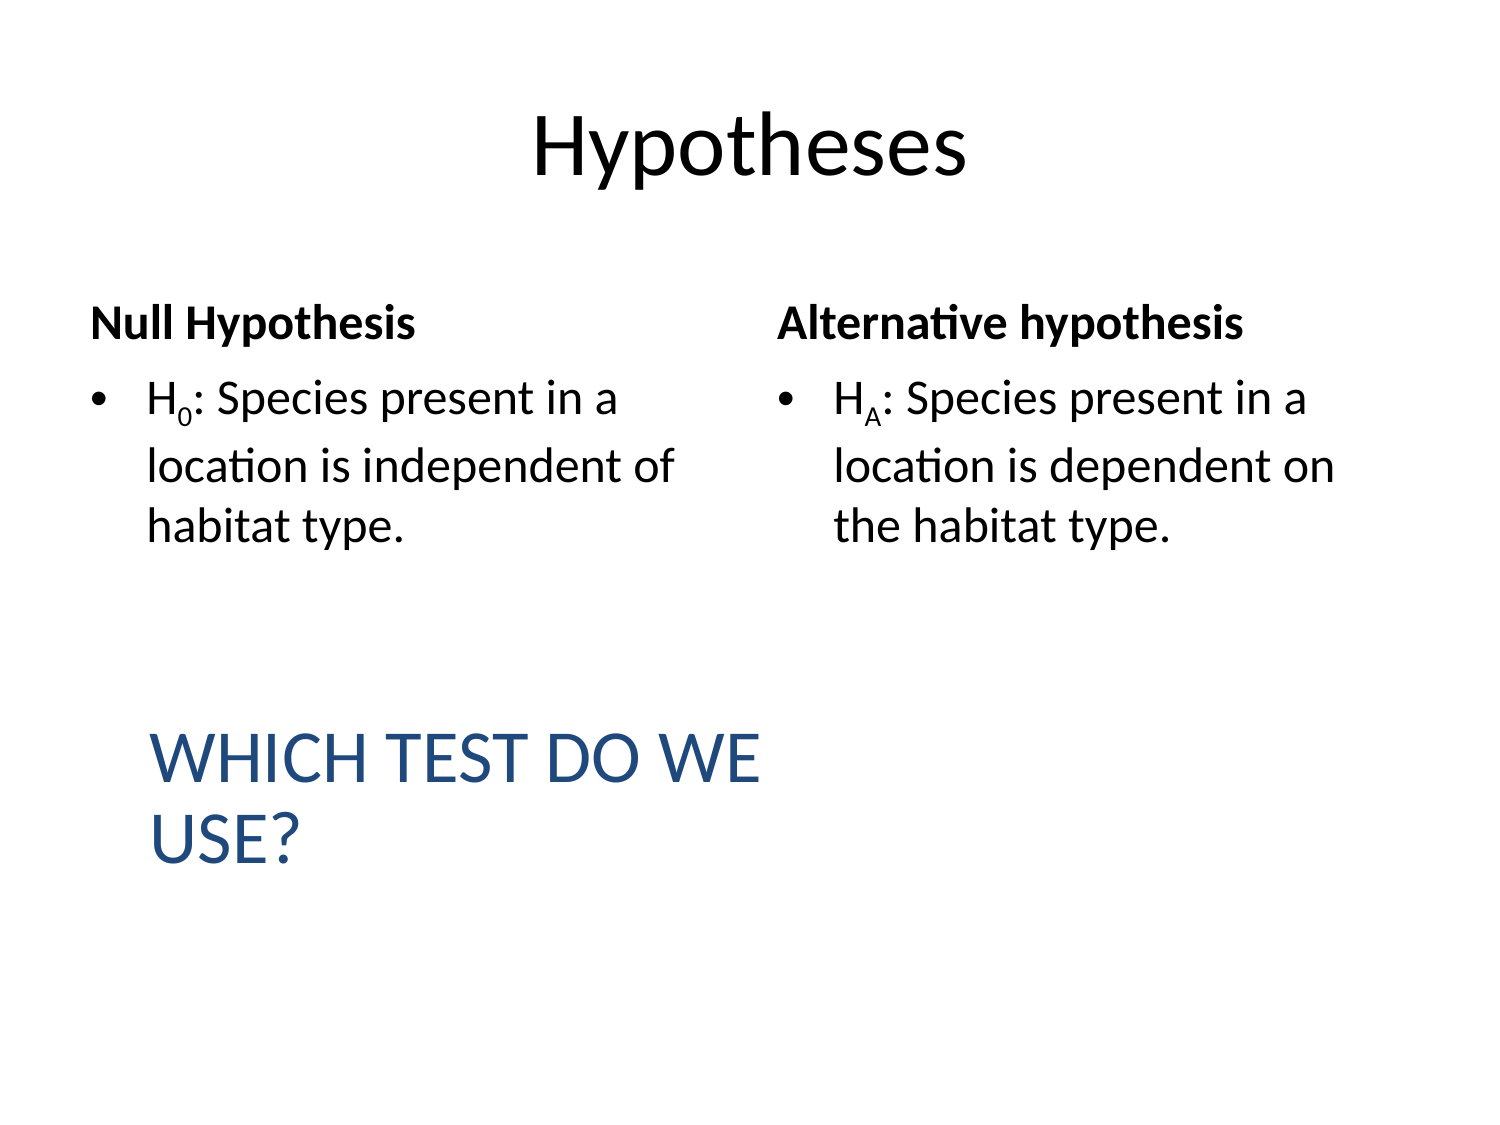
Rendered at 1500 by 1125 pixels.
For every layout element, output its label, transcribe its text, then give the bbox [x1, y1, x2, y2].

list Null Hypothesis [75, 251, 738, 356]
list H0: Species present in a location is independent of habitat type. [75, 356, 738, 1005]
title Hypotheses [75, 45, 1425, 233]
list Alternative hypothesis [761, 251, 1425, 356]
list HA: Species present in a location is dependent on the habitat type. [761, 356, 1425, 1005]
text_box Which test do we use? [134, 738, 799, 859]
